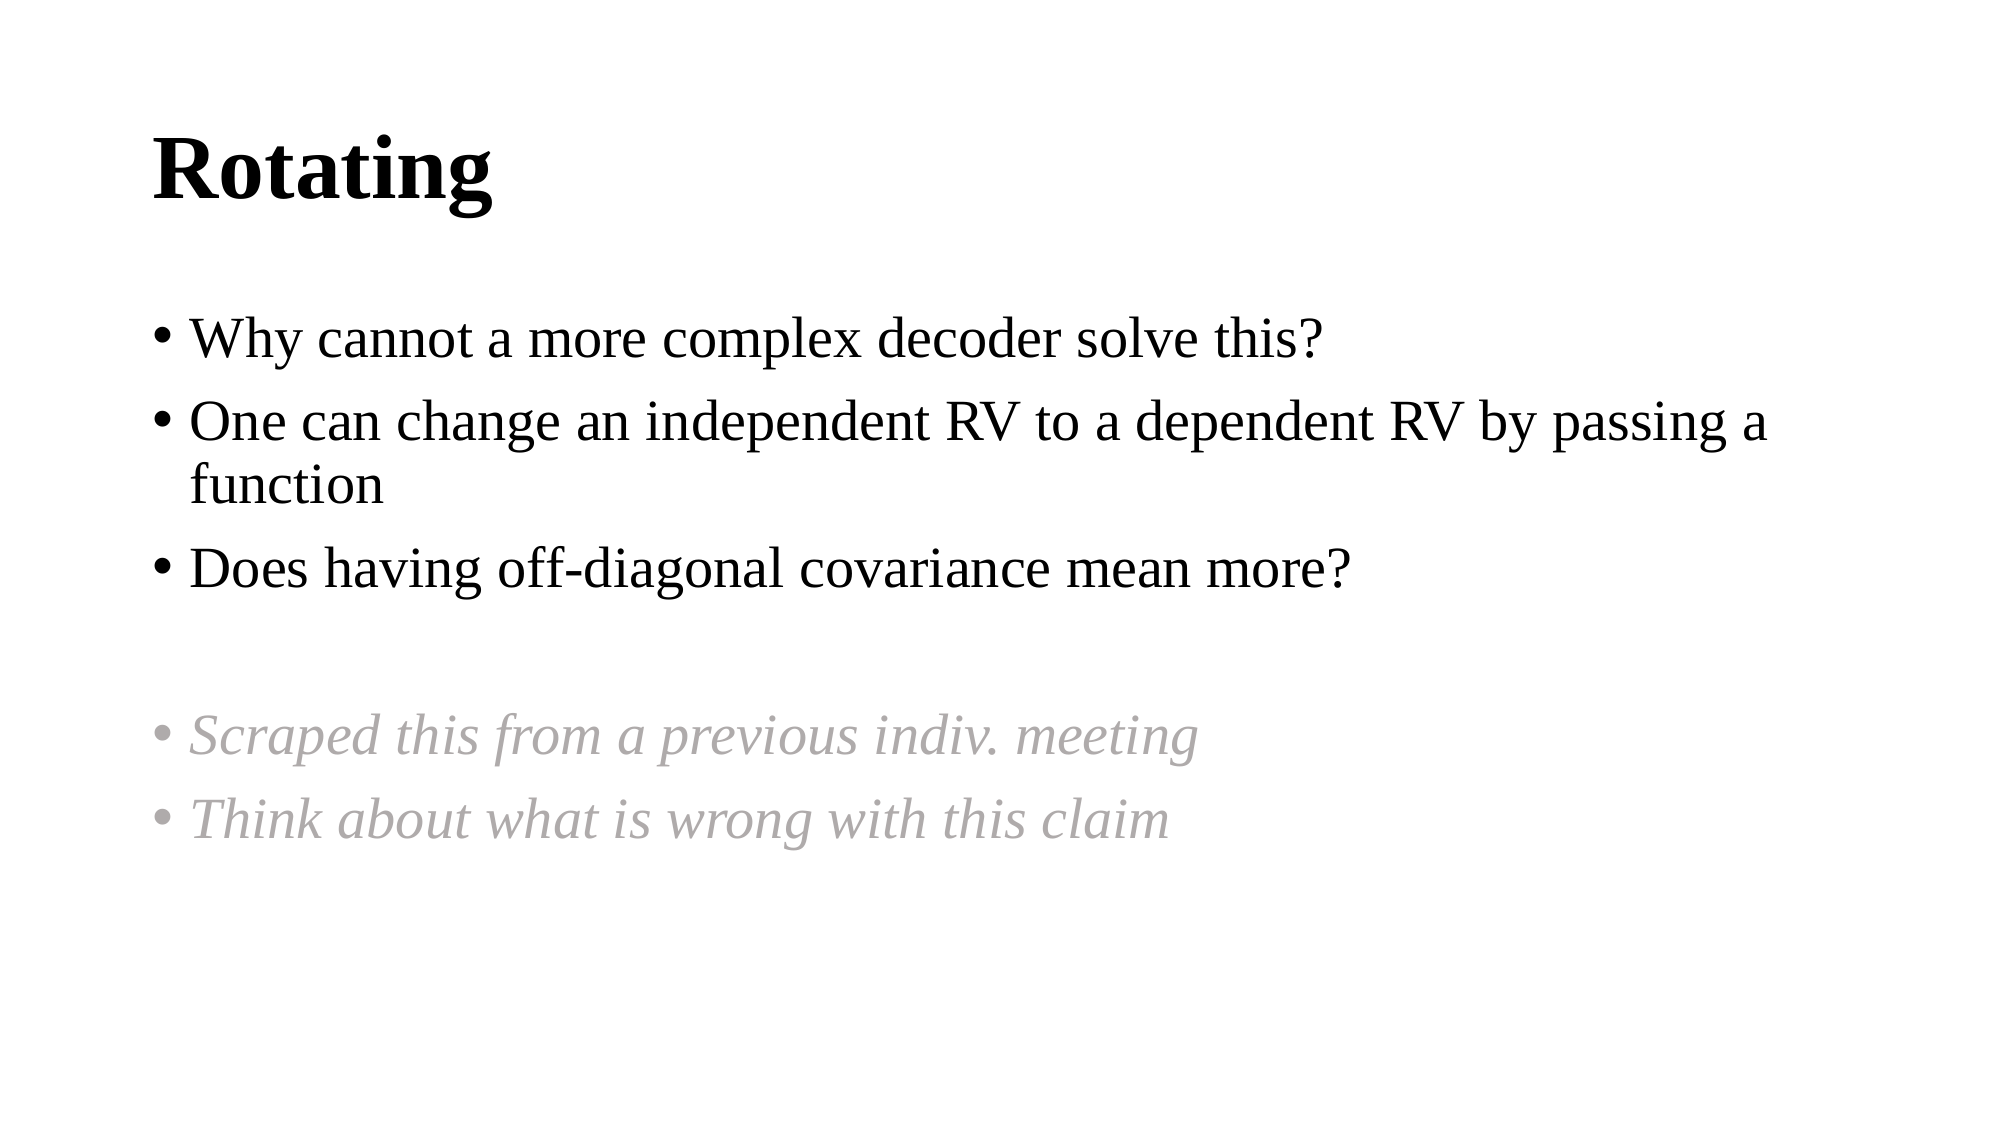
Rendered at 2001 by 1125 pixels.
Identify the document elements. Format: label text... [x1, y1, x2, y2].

title Rotating [137, 59, 1863, 278]
list Why cannot a more complex decoder solve this? One can change an independent RV to a dependent RV by passing a function Does having off-diagonal covariance mean more? Scraped this from a previous indiv. meeting Think about what is wrong with this claim [137, 299, 1863, 1014]
